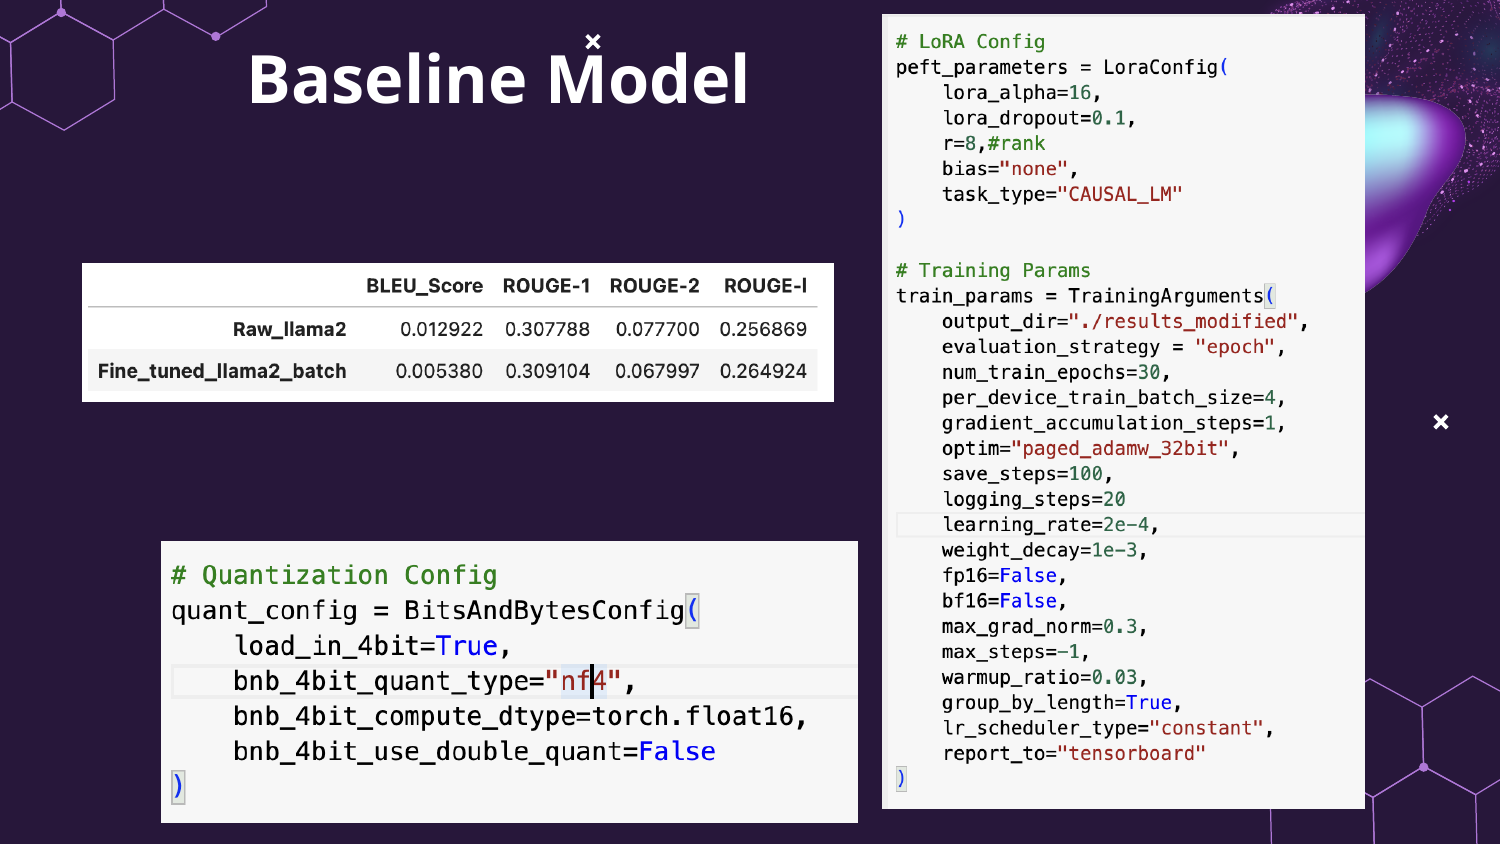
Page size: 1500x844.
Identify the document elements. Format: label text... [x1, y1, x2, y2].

text_box Baseline Model [231, 30, 877, 133]
picture [882, 0, 1500, 810]
picture [81, 263, 834, 402]
picture [160, 540, 858, 823]
